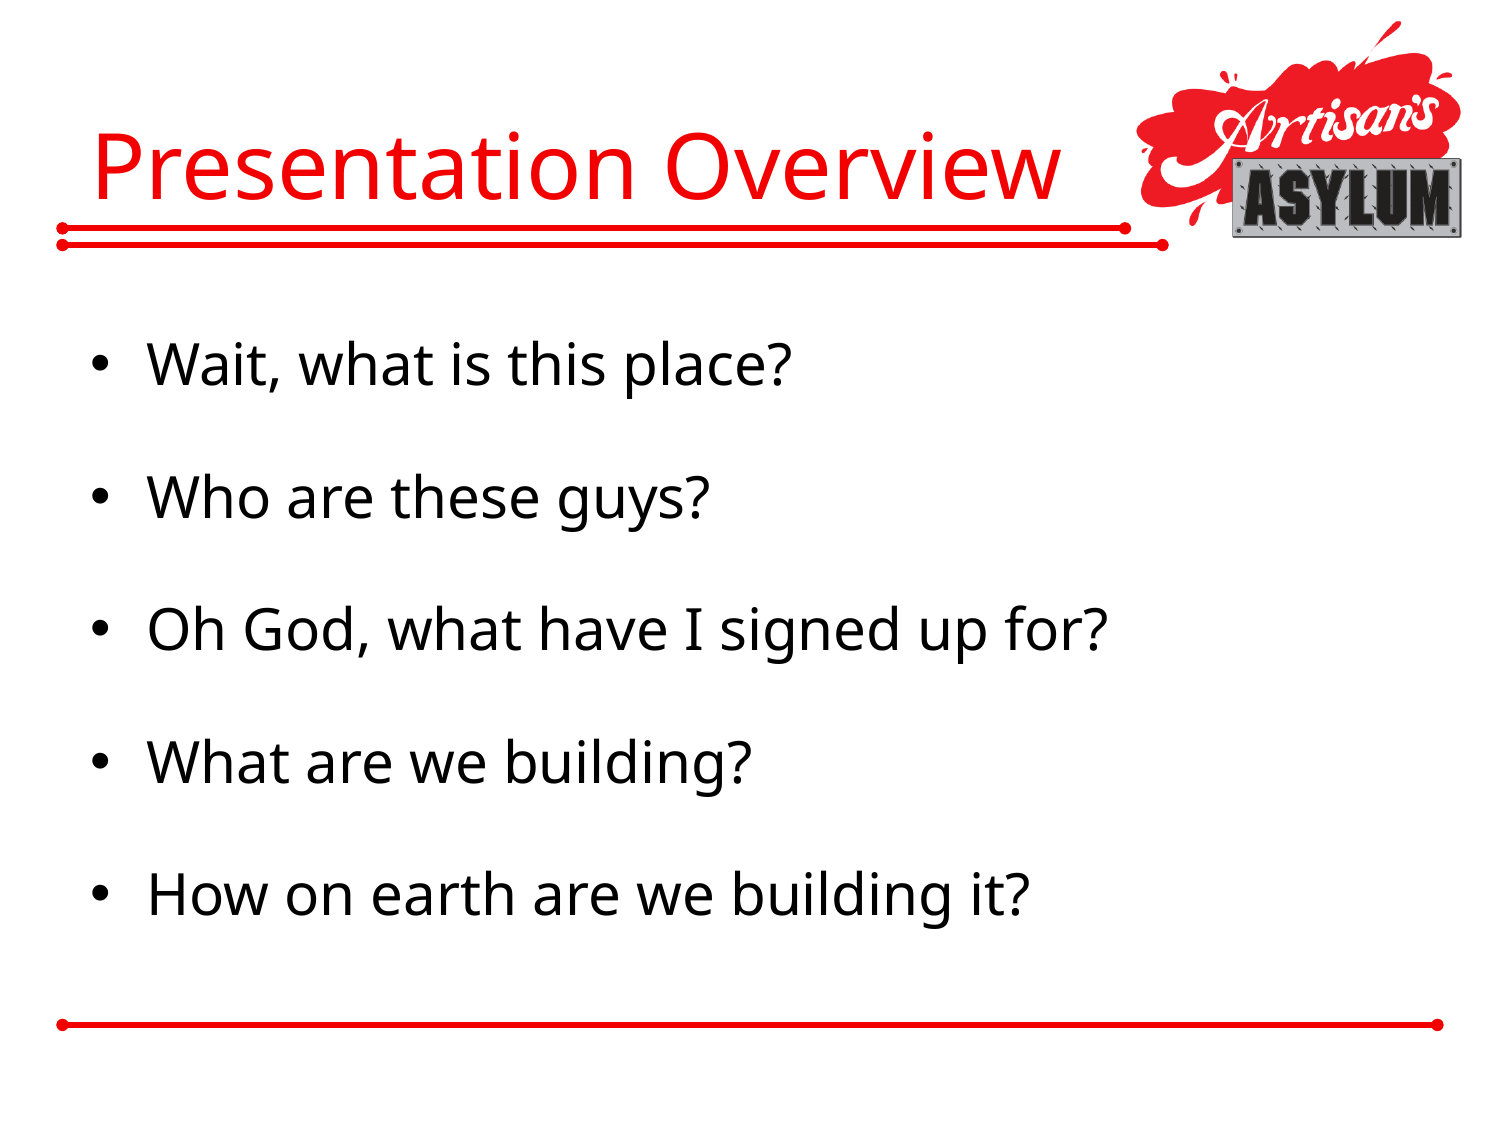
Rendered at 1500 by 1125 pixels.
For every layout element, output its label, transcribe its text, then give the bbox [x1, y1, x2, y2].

list Wait, what is this place? Who are these guys? Oh God, what have I signed up for? What are we building? How on earth are we building it? [74, 249, 1426, 1006]
picture [1125, 11, 1475, 250]
title Presentation Overview [74, 37, 1113, 226]
